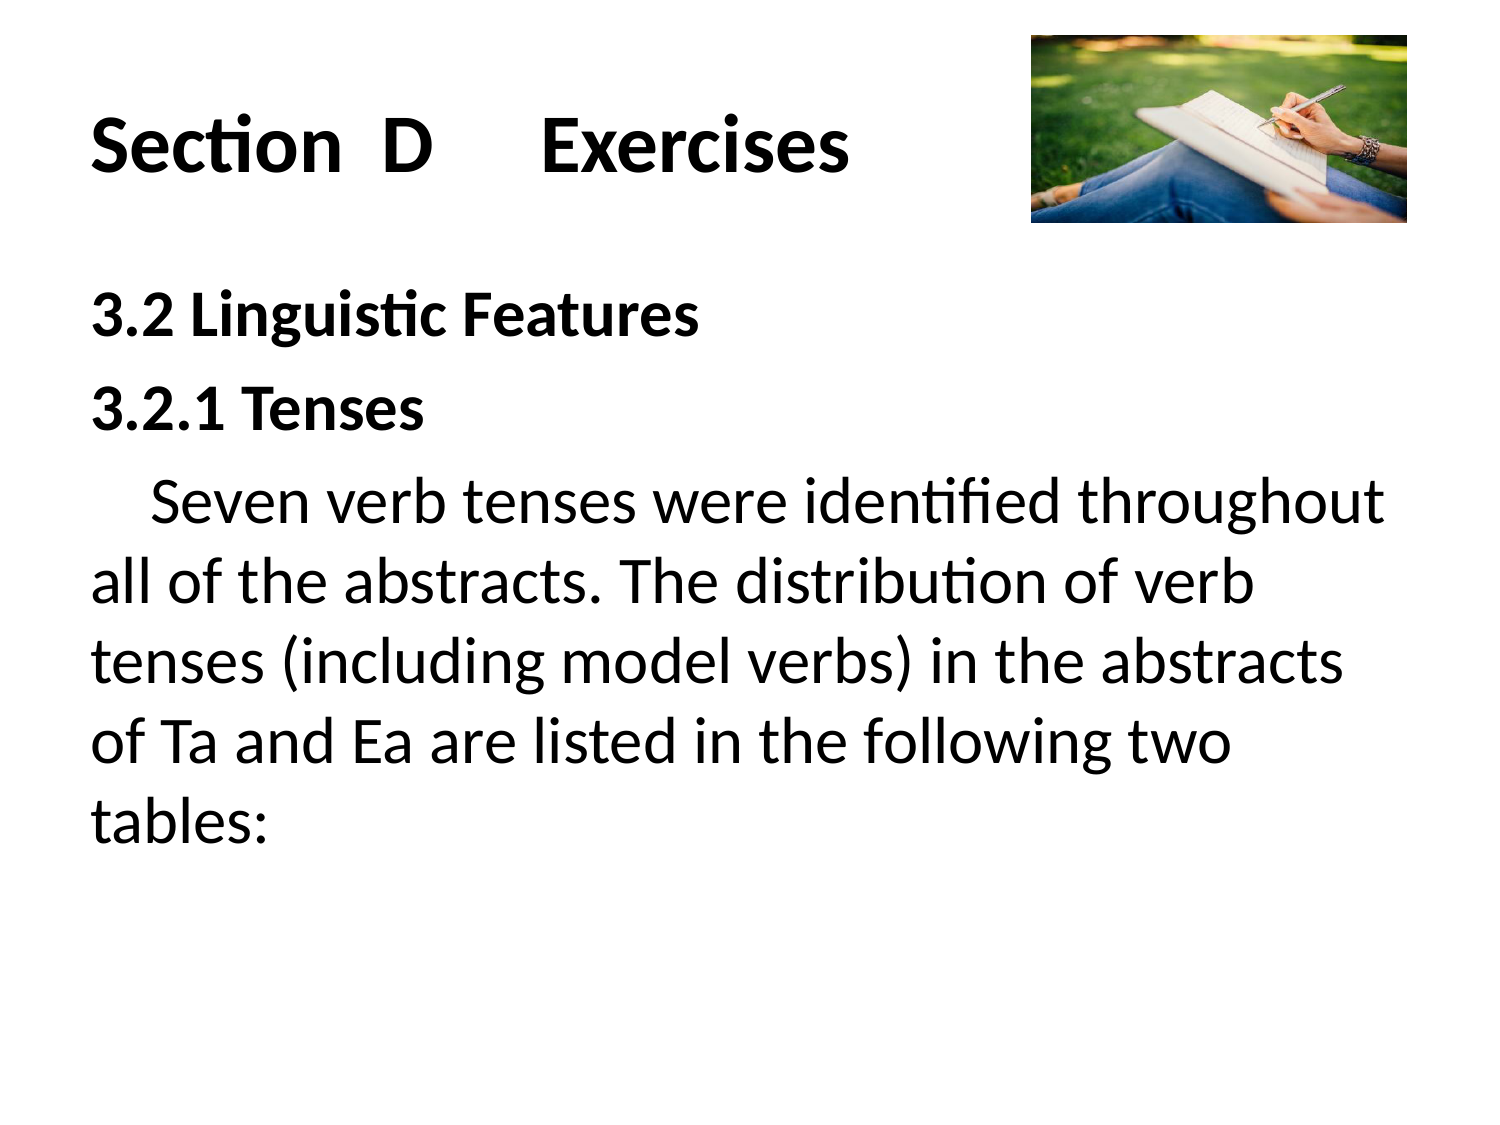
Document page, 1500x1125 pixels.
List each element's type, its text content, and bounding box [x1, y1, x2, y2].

list 3.2 Linguistic Features 3.2.1 Tenses Seven verb tenses were identified throughout all of the abstracts. The distribution of verb tenses (including model verbs) in the abstracts of Ta and Ea are listed in the following two tables: [75, 262, 1425, 1005]
picture [1030, 34, 1407, 223]
title Section D Exercises [75, 45, 1425, 233]
